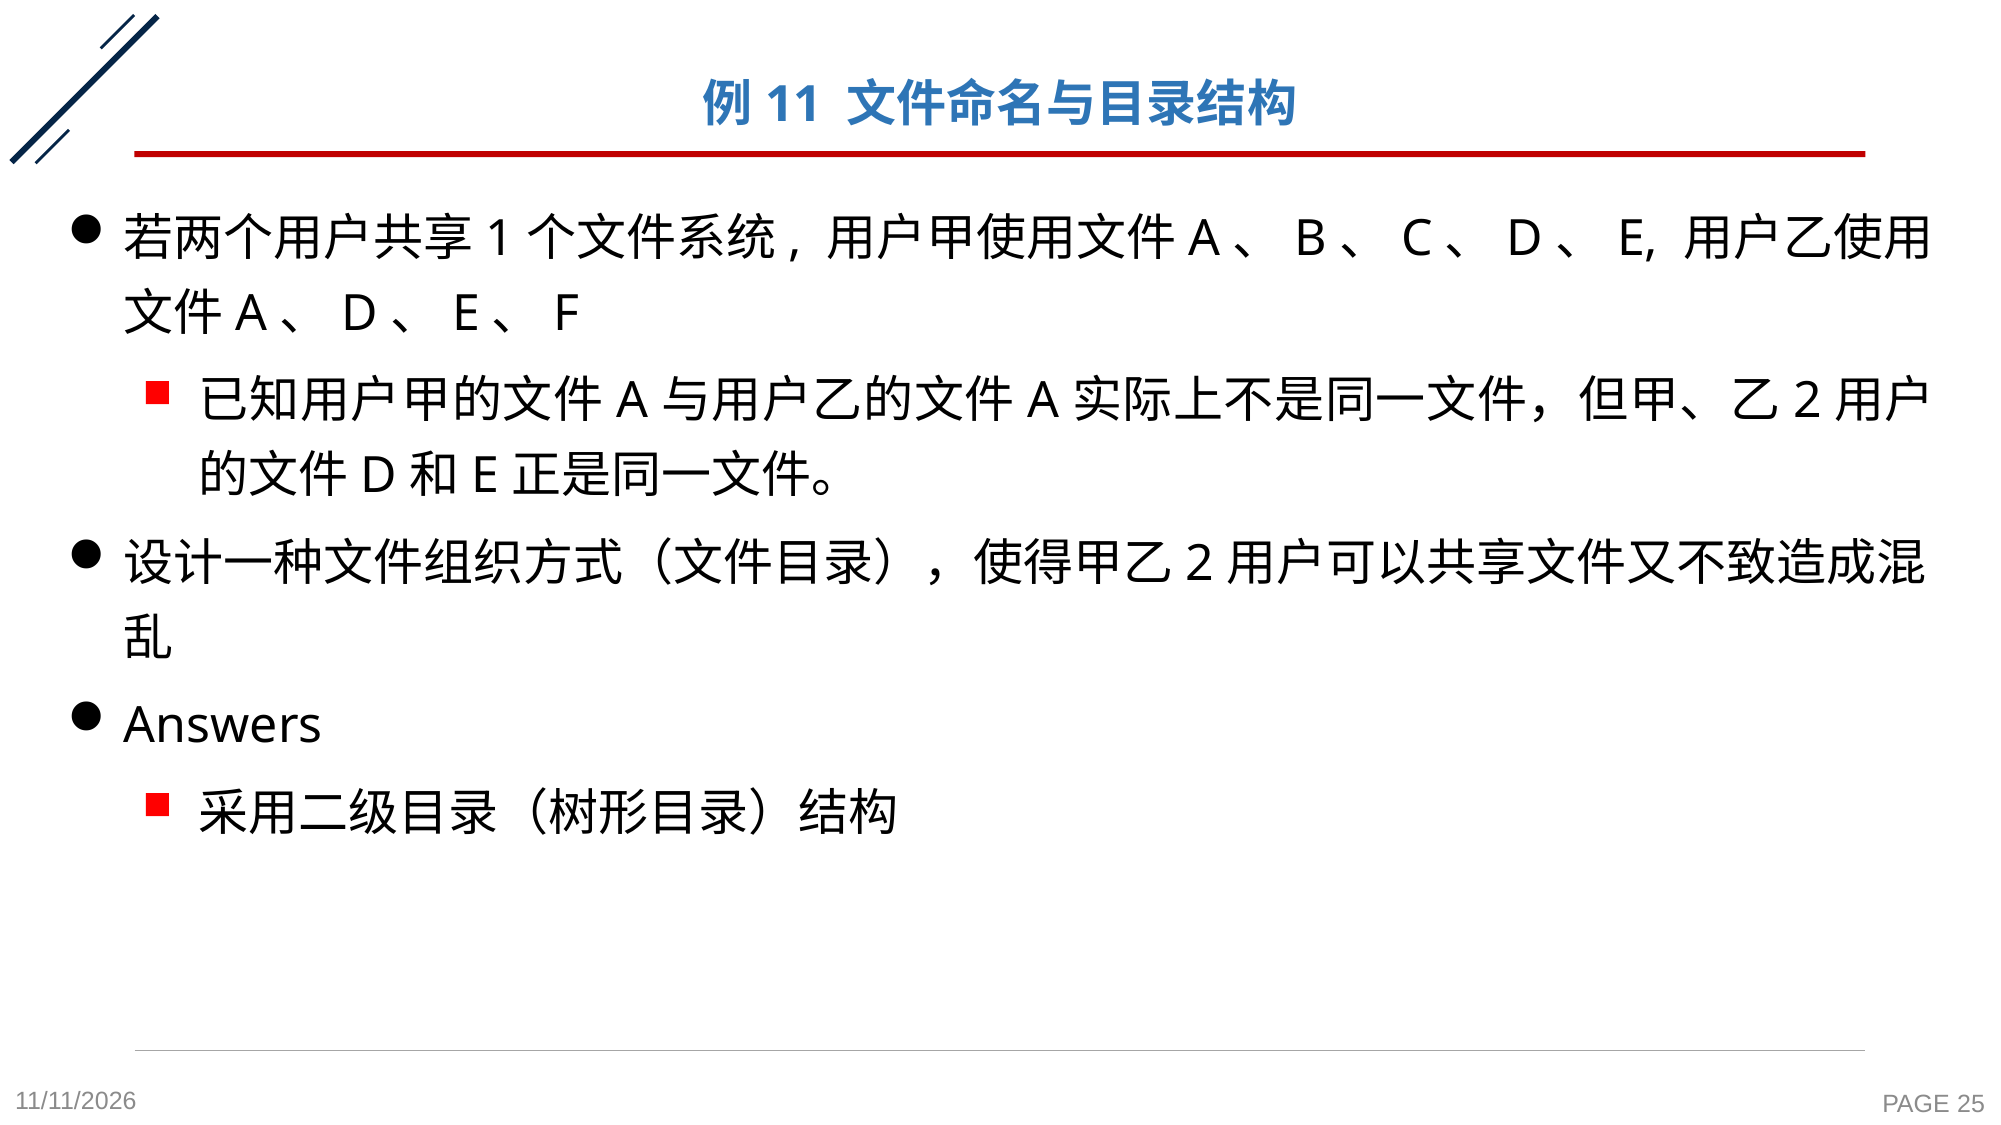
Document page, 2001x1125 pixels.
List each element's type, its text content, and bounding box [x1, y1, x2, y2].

title 例11 文件命名与目录结构 [134, 59, 1866, 150]
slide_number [0, 1073, 178, 1125]
slide_number PAGE 25 [1783, 1077, 2000, 1125]
list 若两个用户共享1个文件系统, 用户甲使用文件A、B、C、D、E, 用户乙使用文件A、D、E、F 已知用户甲的文件A与用户乙的文件A实际上不是同一文件，但甲、乙2用户的文件D和E正是同一文件。 设计一种文件组织方式（文件目录），使得甲乙2用户可以共享文件又不致造成混乱 Answers 采用二级目录（树形目录）结构 [52, 182, 1950, 1063]
